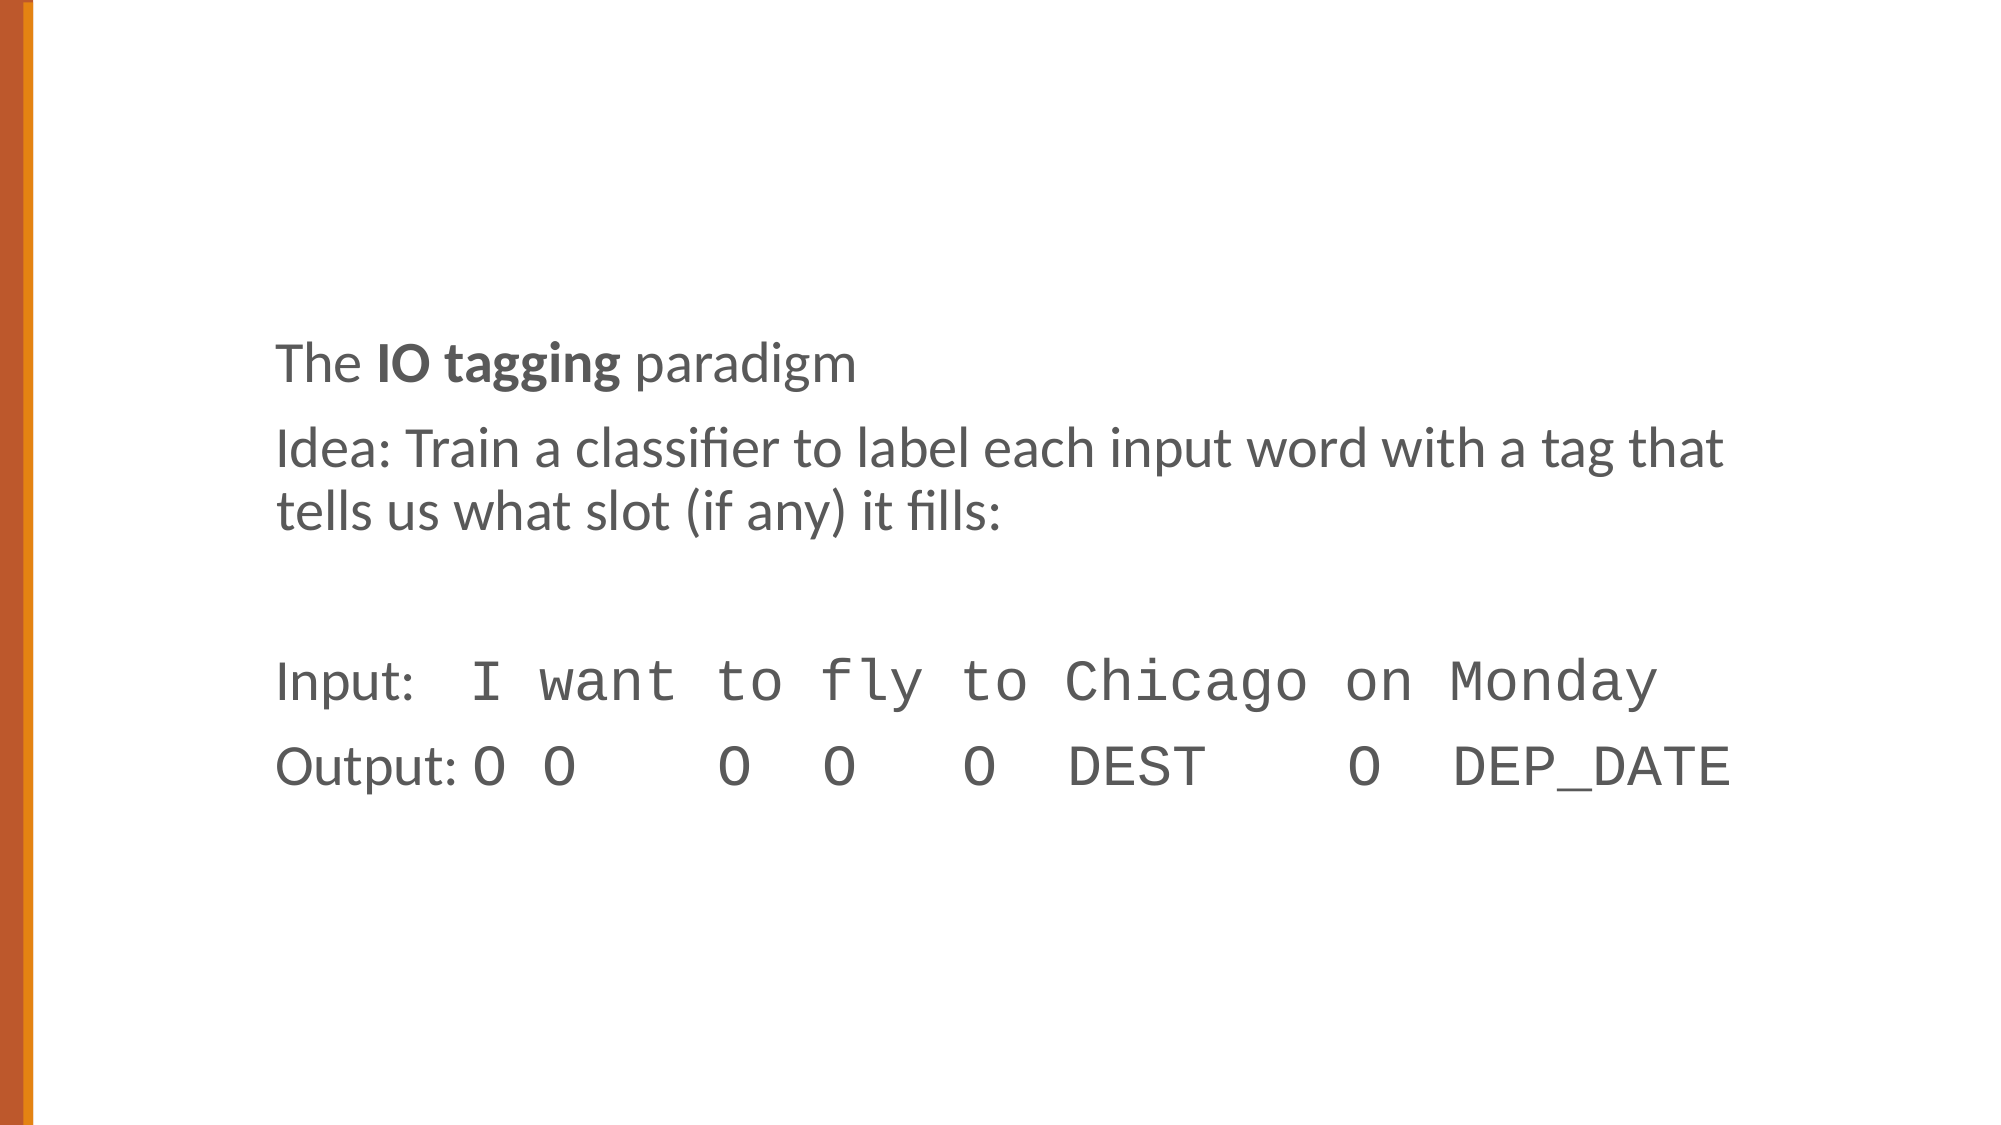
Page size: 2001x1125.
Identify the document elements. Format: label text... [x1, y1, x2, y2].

list The IO tagging paradigm Idea: Train a classifier to label each input word with a tag that tells us what slot (if any) it fills: Input: I want to fly to Chicago on Monday Output: O O O O O DEST O DEP_DATE [275, 324, 1750, 988]
